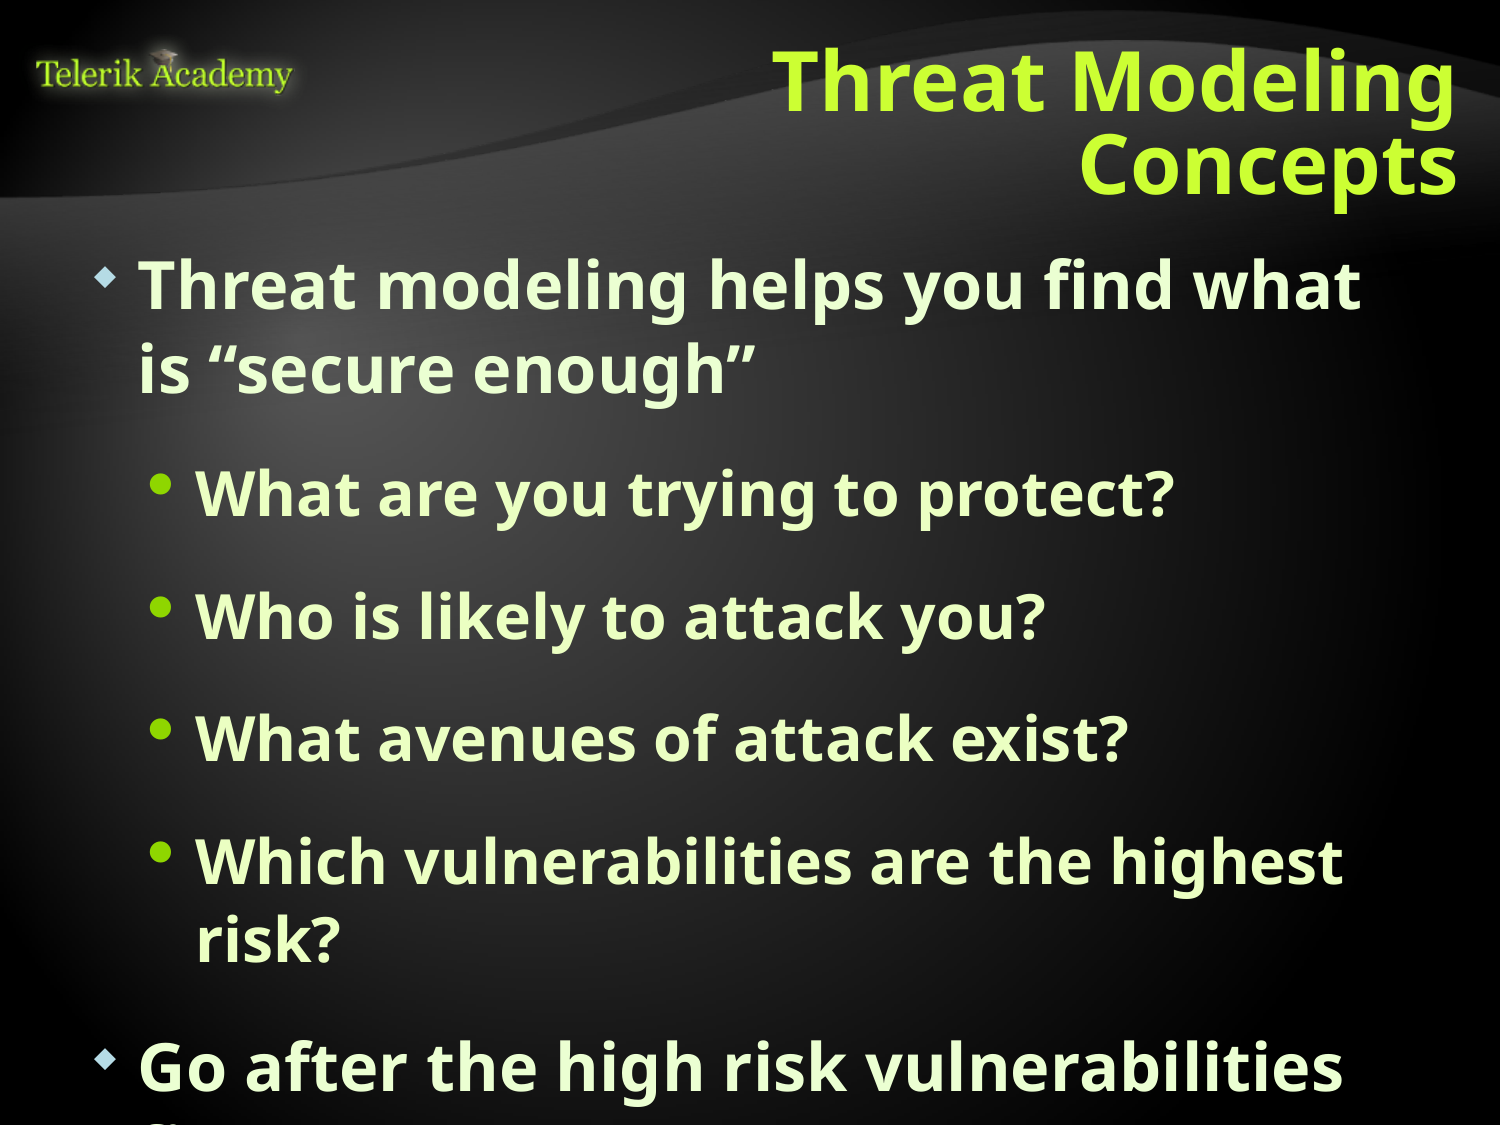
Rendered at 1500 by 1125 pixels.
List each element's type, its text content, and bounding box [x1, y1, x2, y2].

list Threat modeling helps you find what is “secure enough” What are you trying to protect? Who is likely to attack you? What avenues of attack exist? Which vulnerabilities are the highest risk? Go after the high risk vulnerabilities first! [76, 231, 1424, 1071]
picture [0, 0, 1500, 1125]
title Threat Modeling Concepts [560, 55, 1474, 200]
